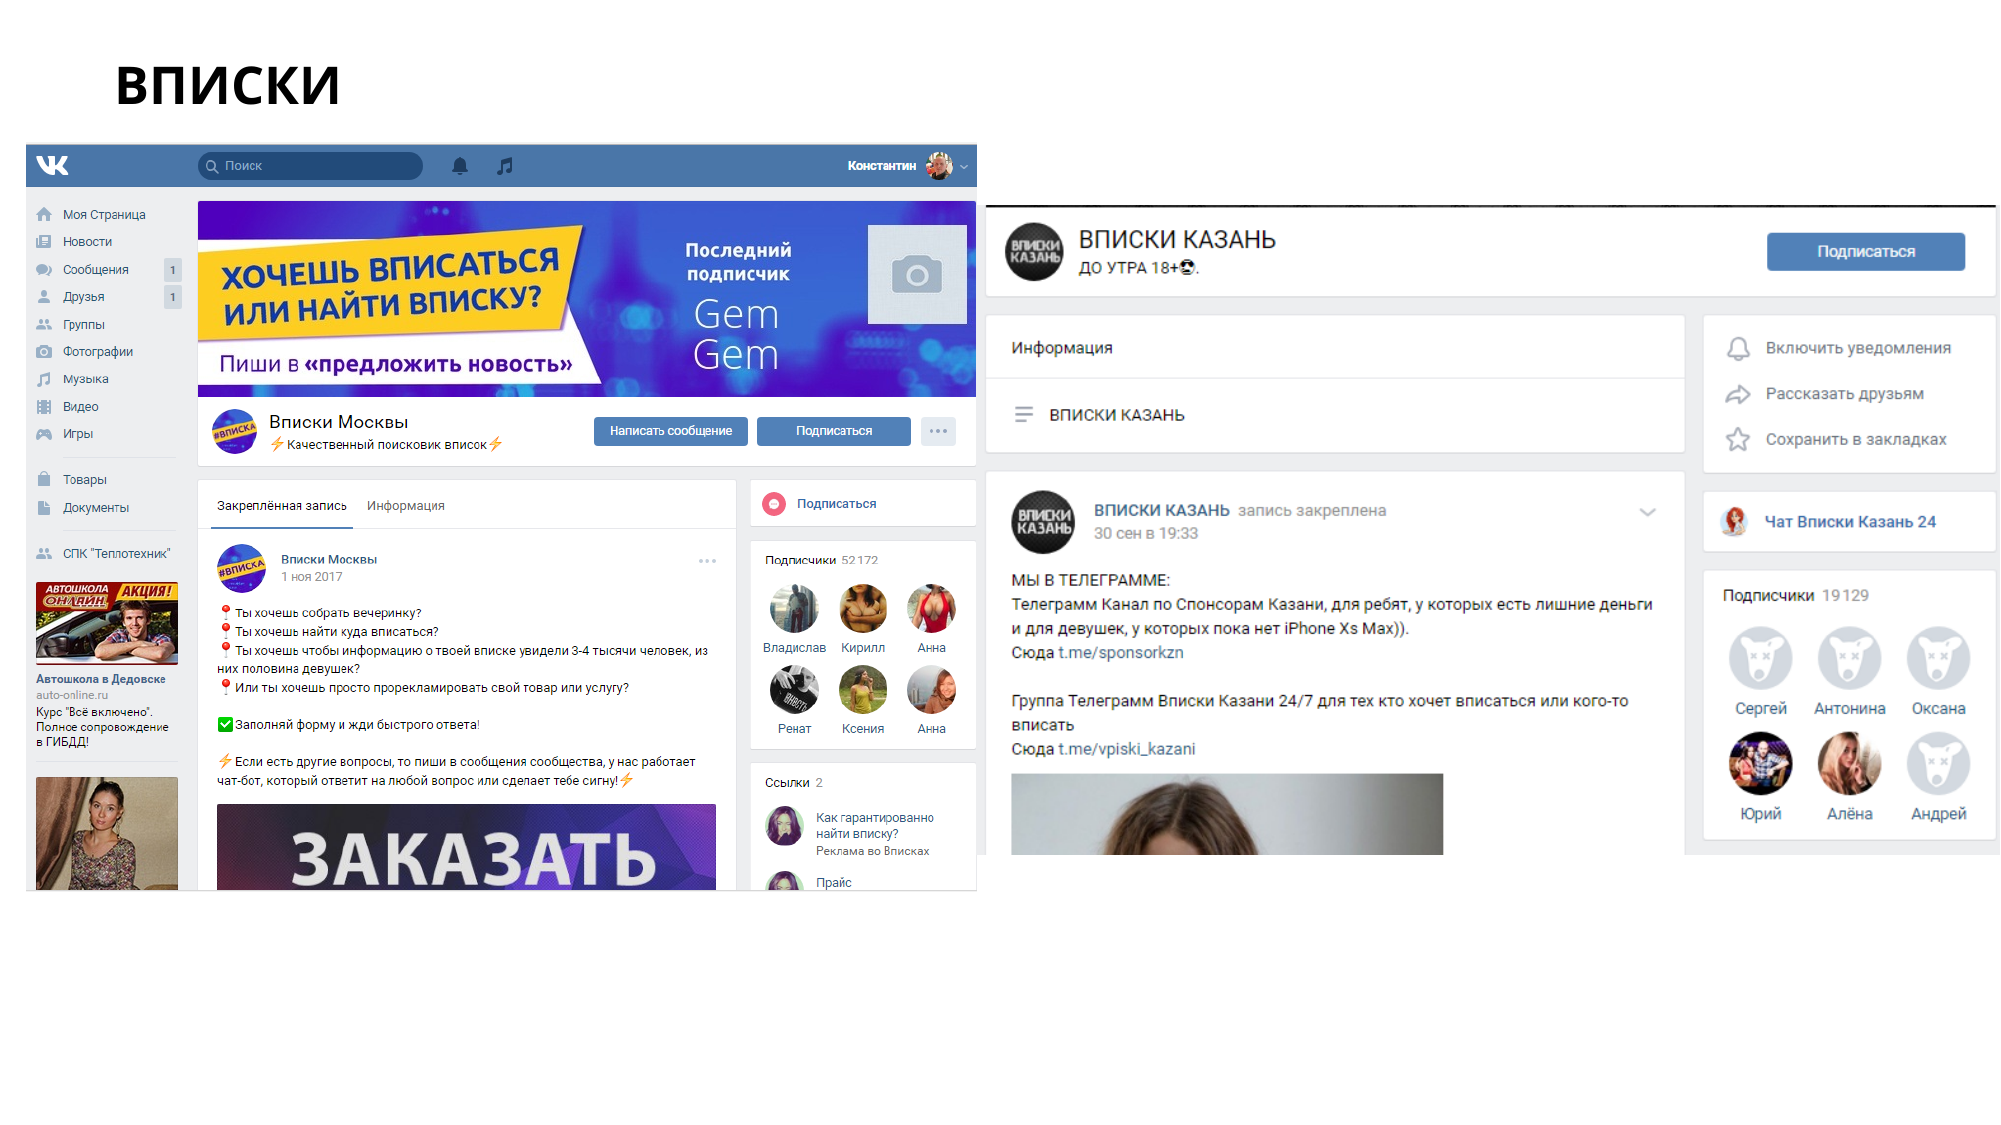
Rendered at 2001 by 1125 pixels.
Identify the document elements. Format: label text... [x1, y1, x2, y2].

title Вписки [99, 45, 1829, 124]
picture [26, 142, 2000, 893]
